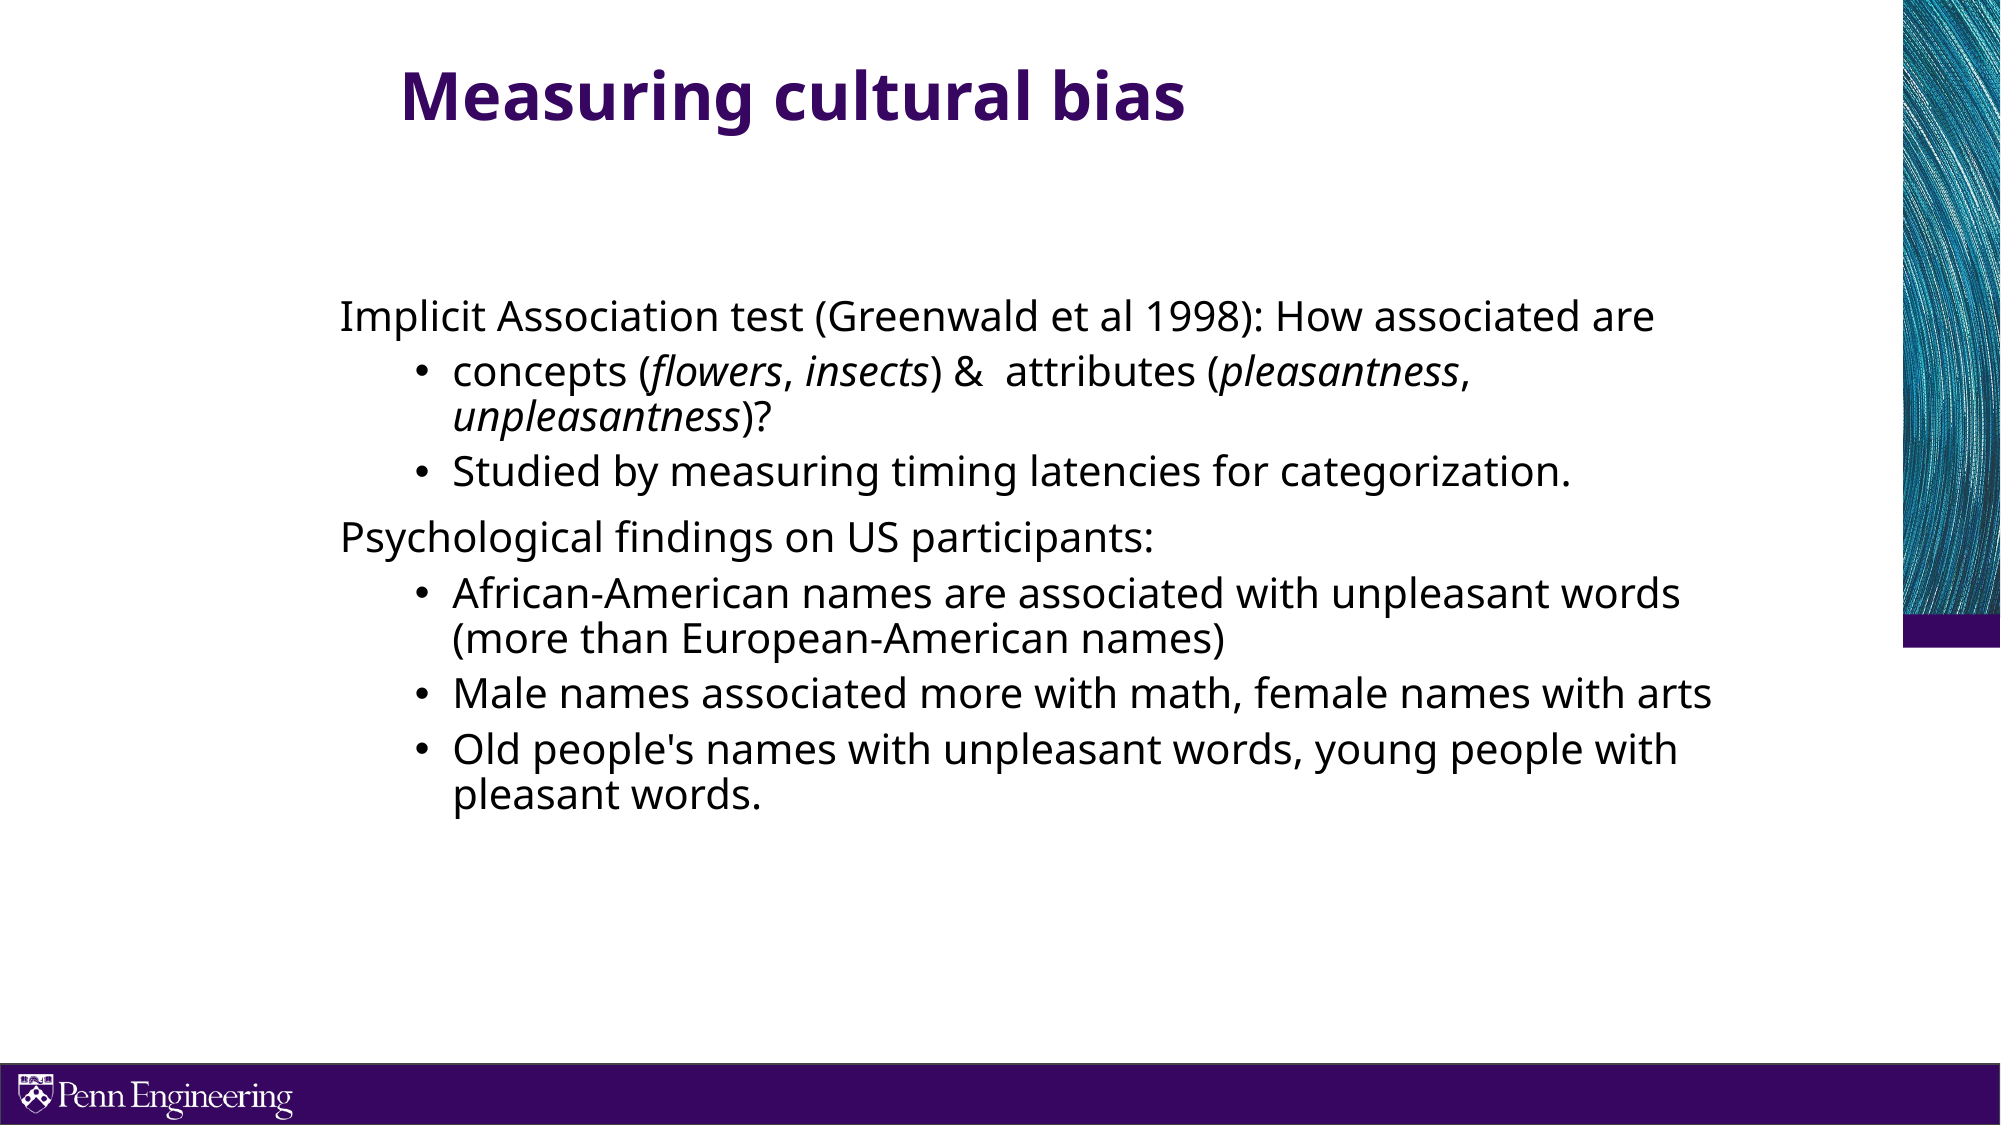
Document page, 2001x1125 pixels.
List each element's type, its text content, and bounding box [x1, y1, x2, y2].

picture [1916, 342, 1921, 352]
list Implicit Association test (Greenwald et al 1998): How associated are concepts (flowers, insects) & attributes (pleasantness, unpleasantness)? Studied by measuring timing latencies for categorization. Psychological findings on US participants: African-American names are associated with unpleasant words (more than European-American names) Male names associated more with math, female names with arts Old people's names with unpleasant words, young people with pleasant words. [324, 287, 1750, 1050]
picture [8, 1066, 301, 1123]
picture [1913, 321, 1917, 333]
title Measuring cultural bias [384, 47, 1623, 150]
picture [1989, 0, 2001, 13]
picture [1906, 362, 1912, 370]
picture [1962, 39, 1970, 47]
picture [1903, 0, 2001, 618]
picture [1903, 523, 1914, 546]
picture [1903, 341, 1915, 350]
picture [1903, 310, 1915, 339]
picture [1949, 13, 1955, 20]
picture [1903, 374, 1908, 384]
picture [1971, 53, 1979, 64]
picture [1908, 277, 1920, 293]
